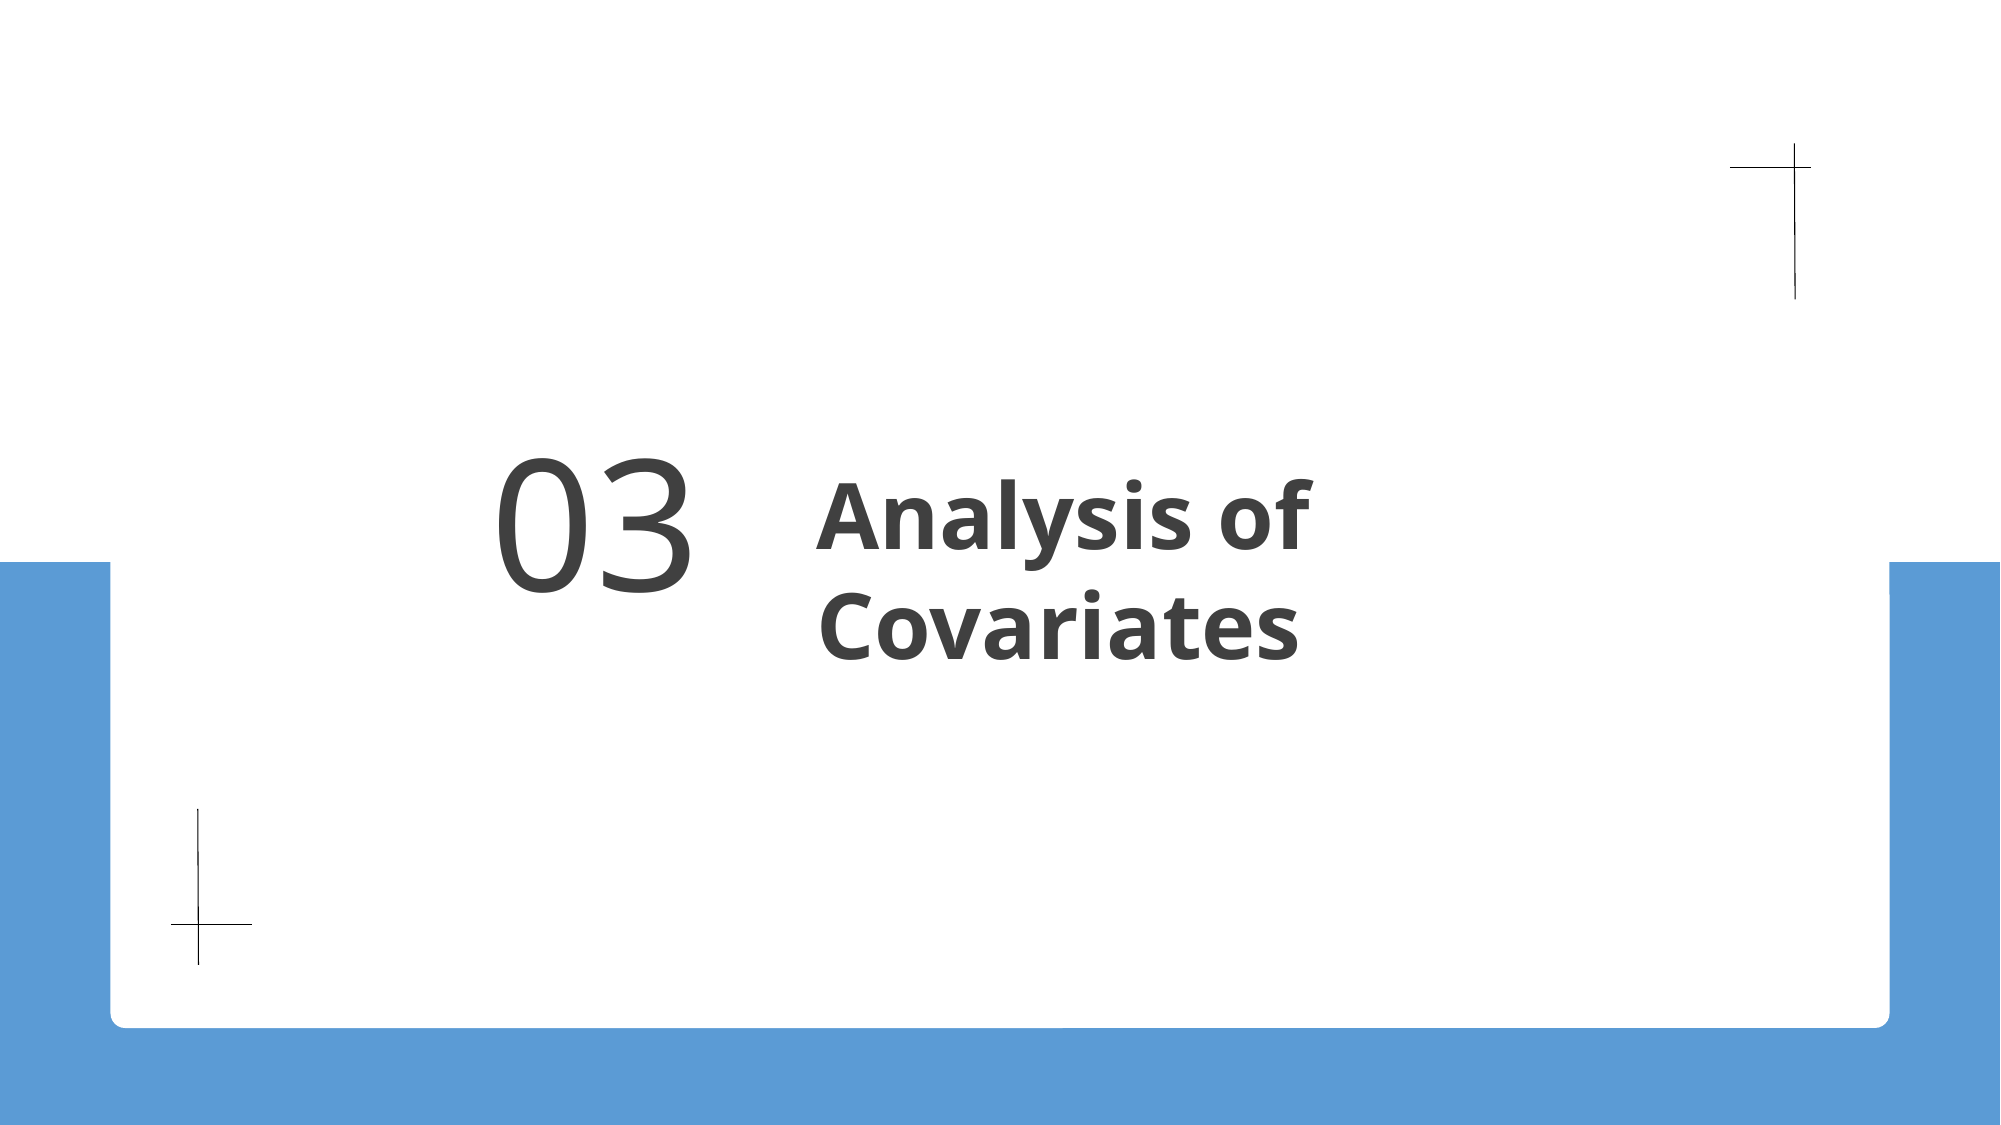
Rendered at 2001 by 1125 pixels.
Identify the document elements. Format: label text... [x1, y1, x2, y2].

text_box 03 [461, 400, 729, 636]
text_box [0, 562, 2000, 1125]
text_box [110, 97, 1890, 1029]
text_box Analysis of Covariates [808, 450, 1735, 686]
